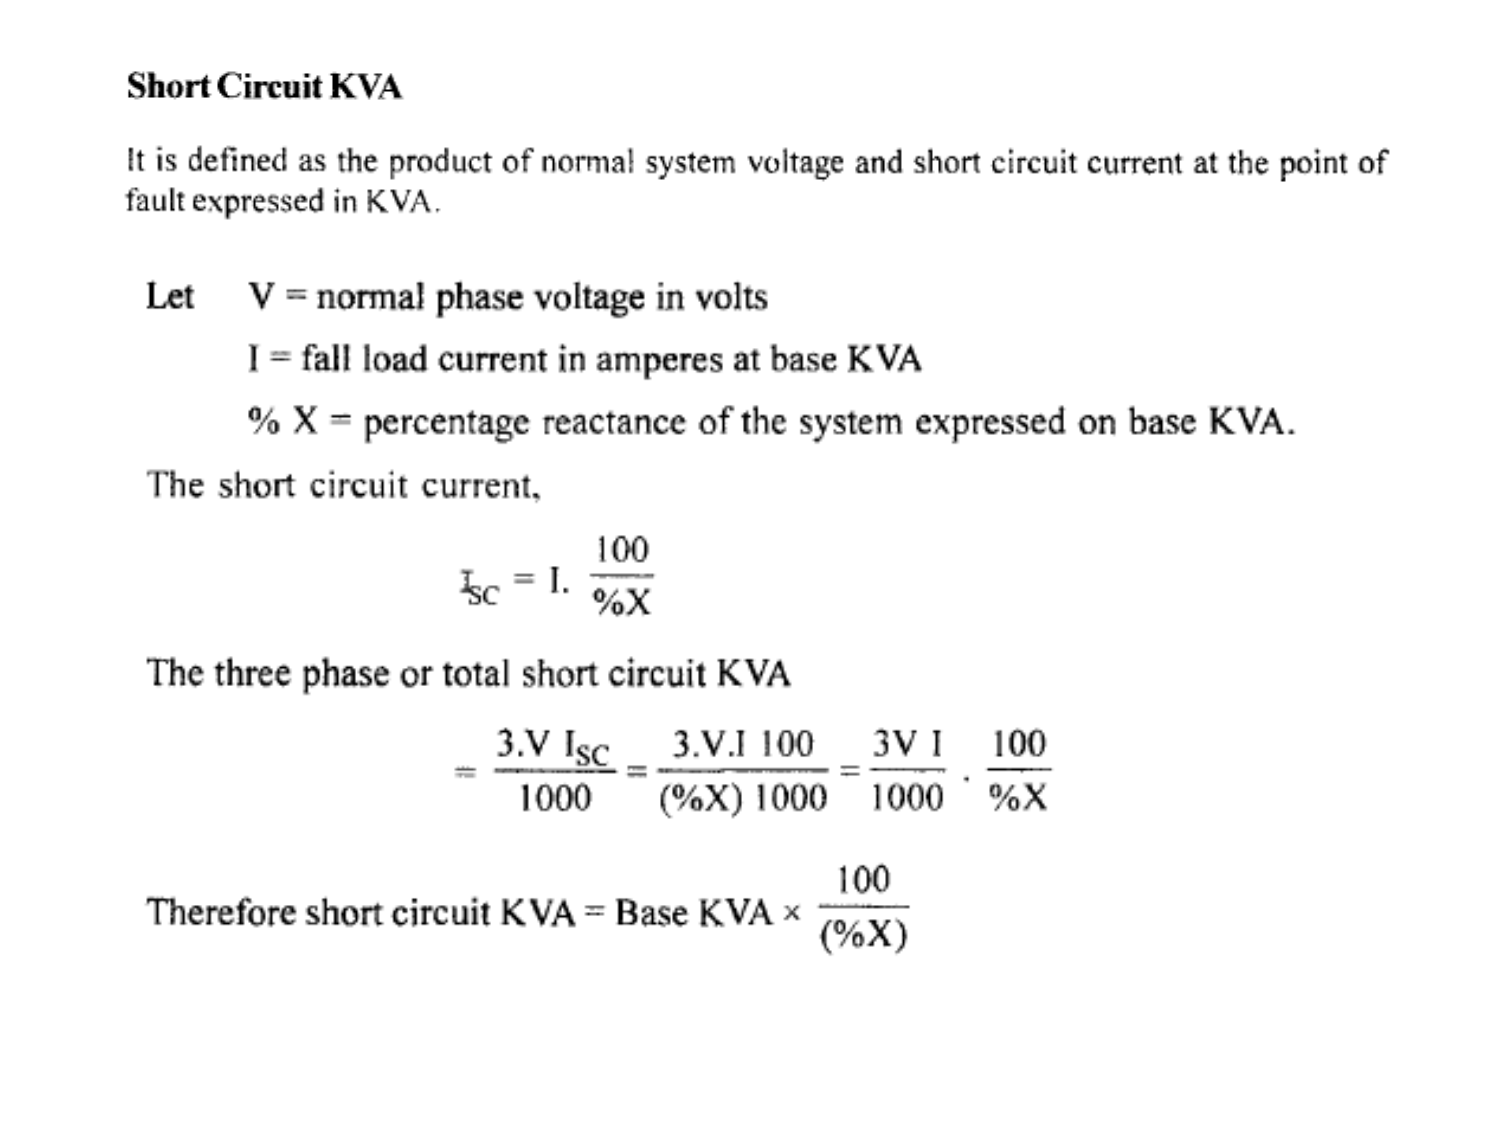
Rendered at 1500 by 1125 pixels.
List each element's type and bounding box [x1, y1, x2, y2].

picture [105, 257, 1360, 968]
picture [116, 140, 1454, 226]
picture [116, 58, 434, 119]
